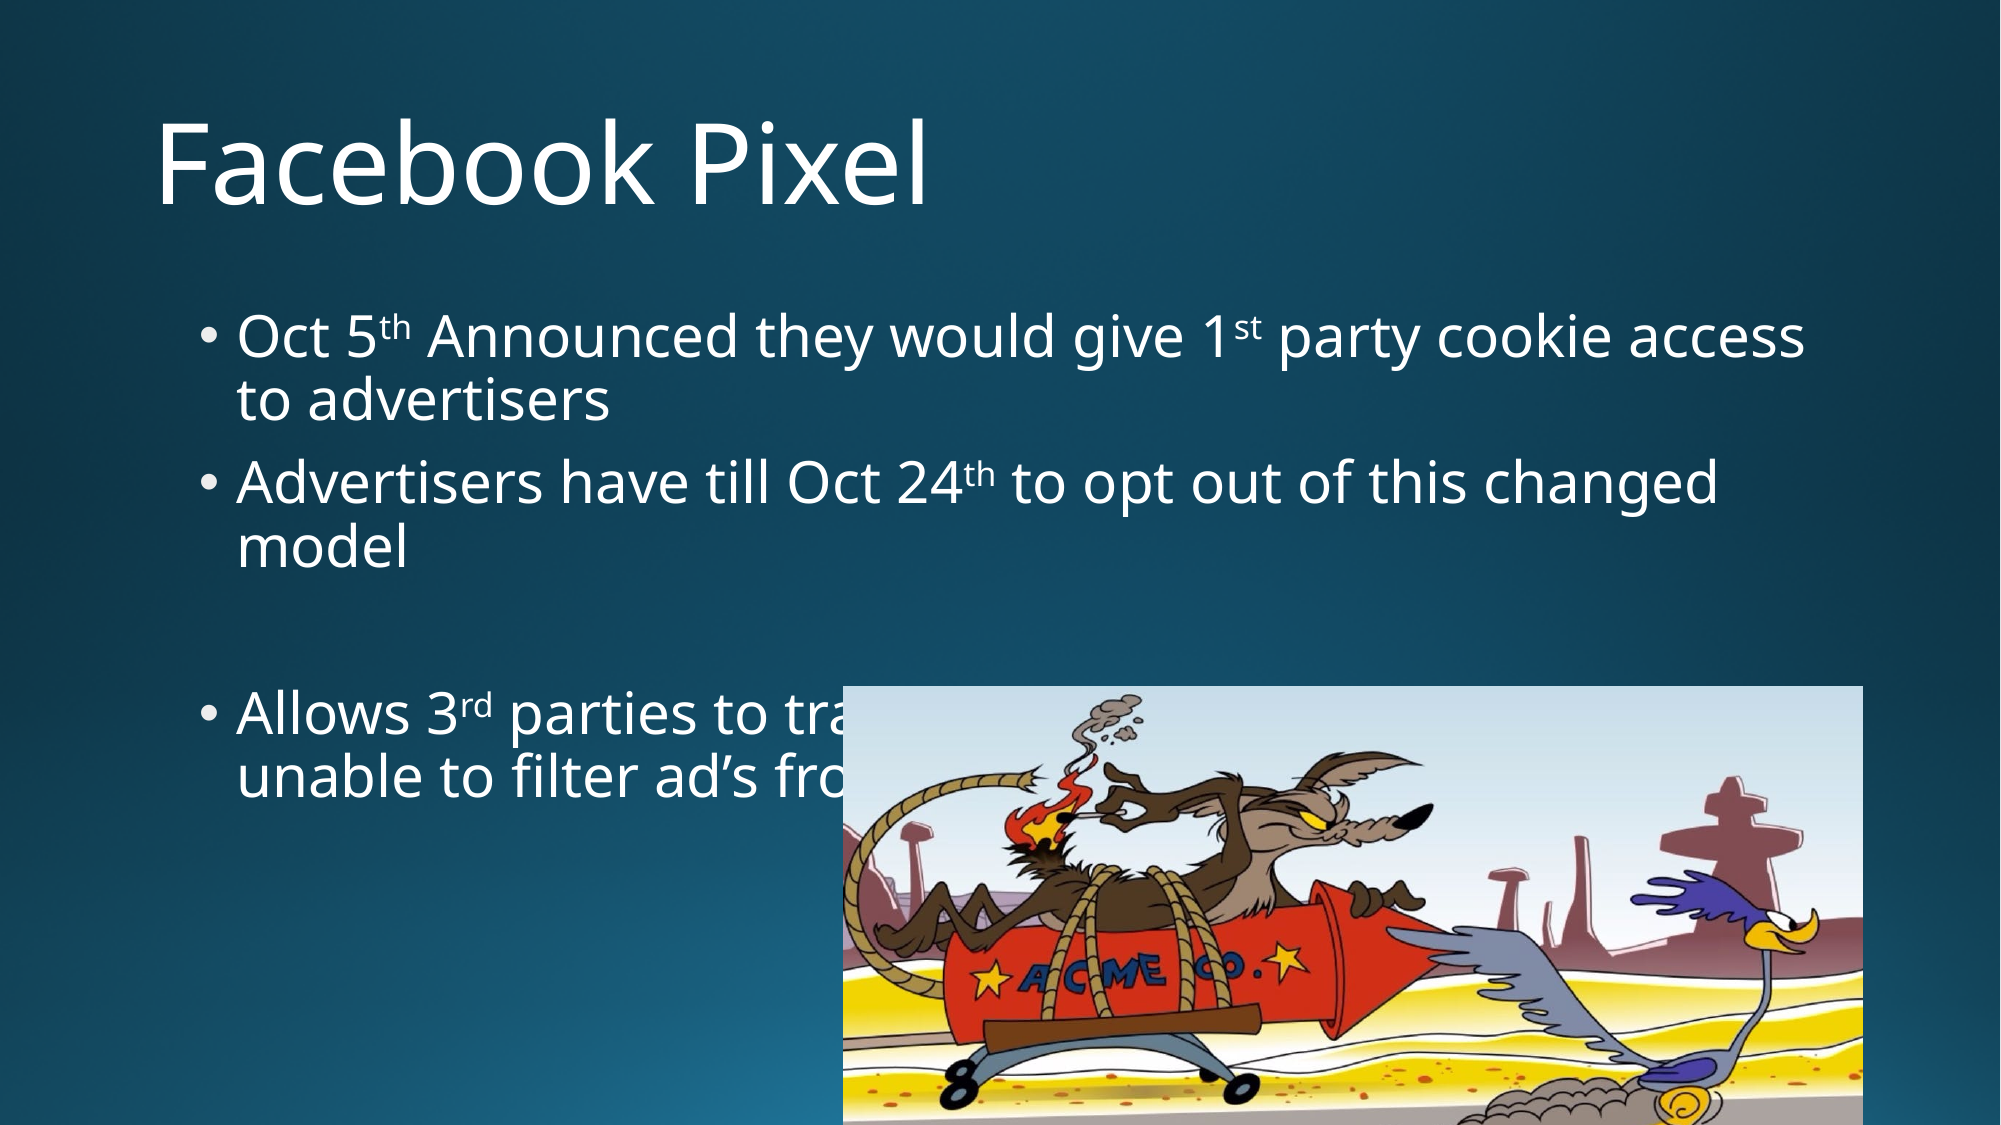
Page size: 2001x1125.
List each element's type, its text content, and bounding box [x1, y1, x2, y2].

picture [0, 0, 2001, 1125]
list Oct 5th Announced they would give 1st party cookie access to advertisers Advertisers have till Oct 24th to opt out of this changed model Allows 3rd parties to trace data via hosting site access unable to filter ad’s from content [183, 299, 1863, 1014]
title Facebook Pixel [137, 59, 1863, 278]
